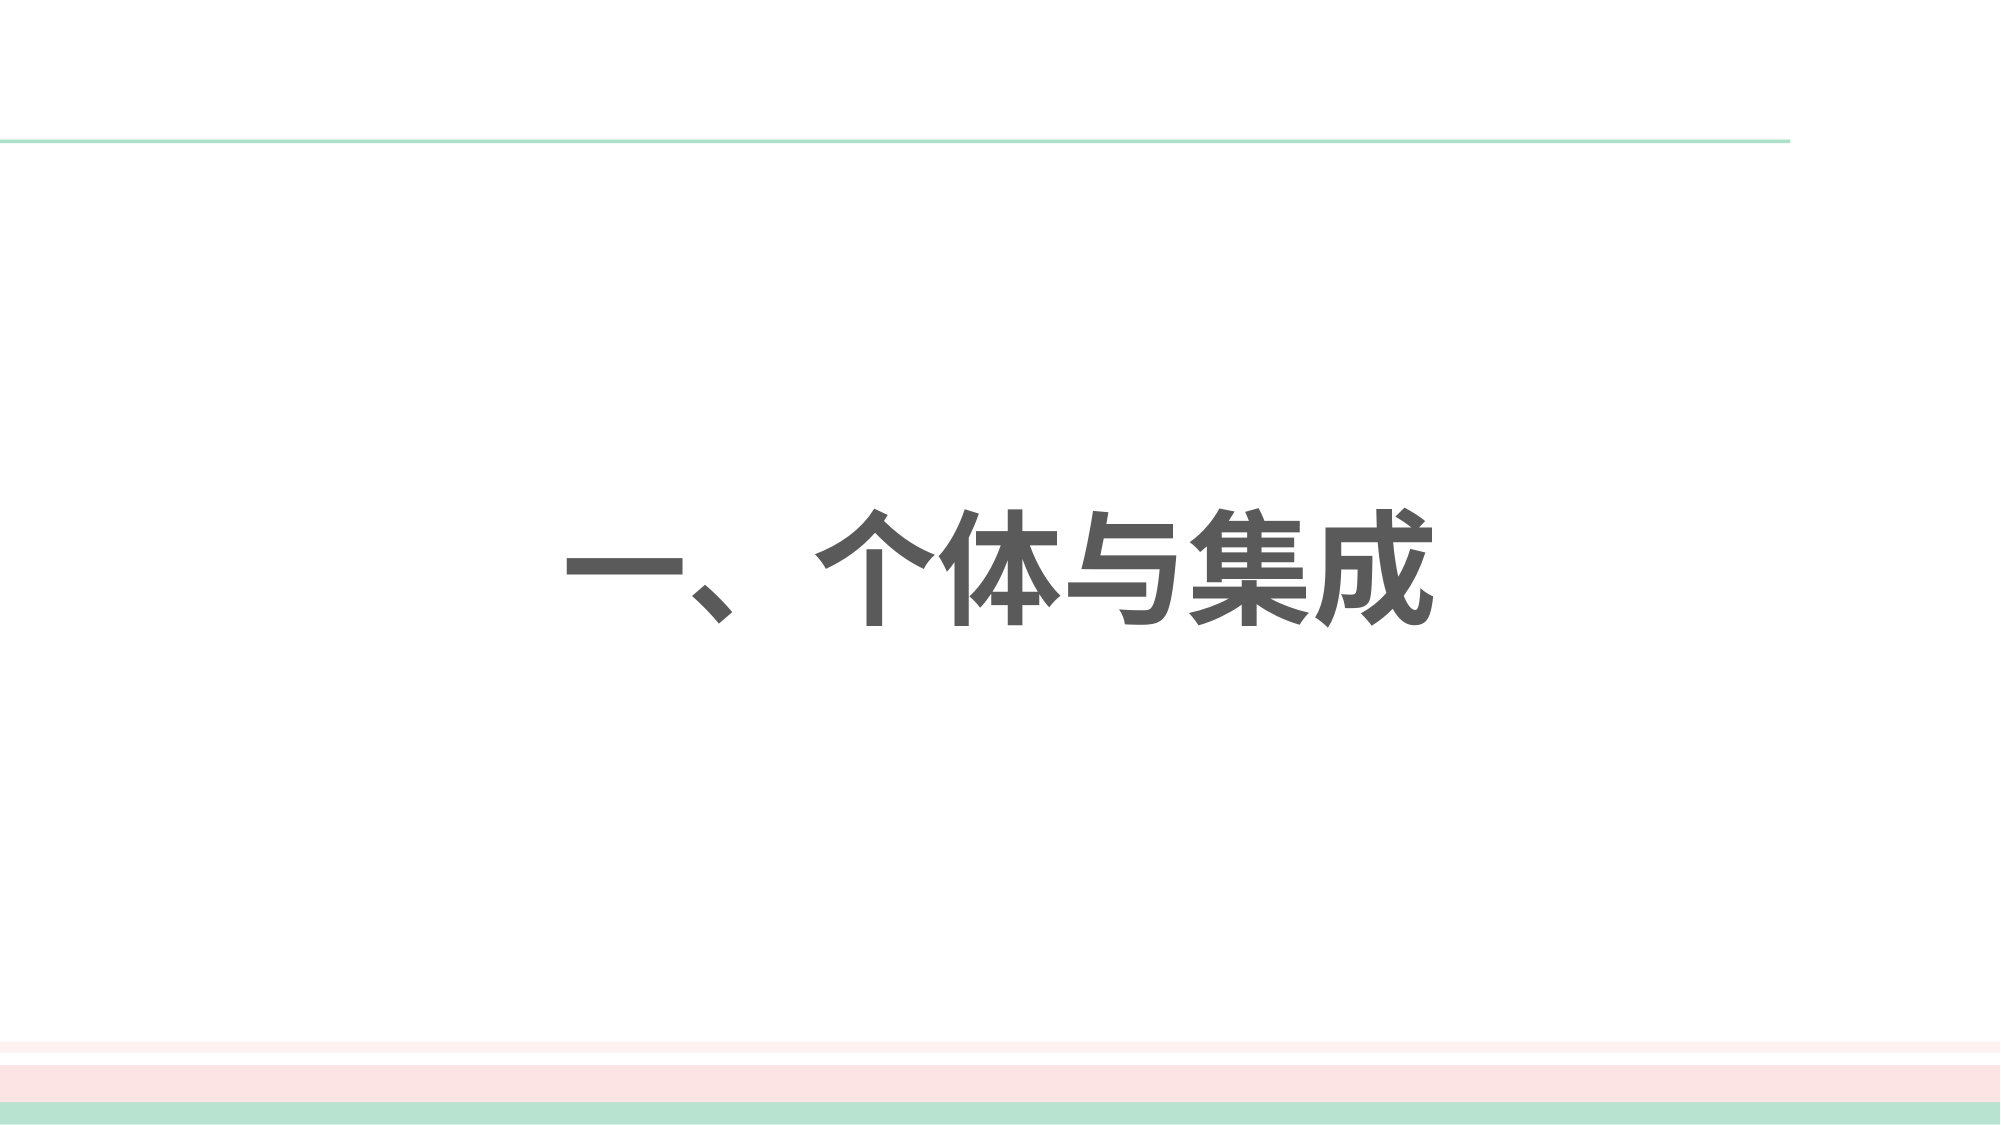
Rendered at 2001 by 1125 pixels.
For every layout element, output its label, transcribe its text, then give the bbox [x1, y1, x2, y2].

picture [0, 0, 2001, 1125]
title 一、个体与集成 [137, 466, 1863, 684]
